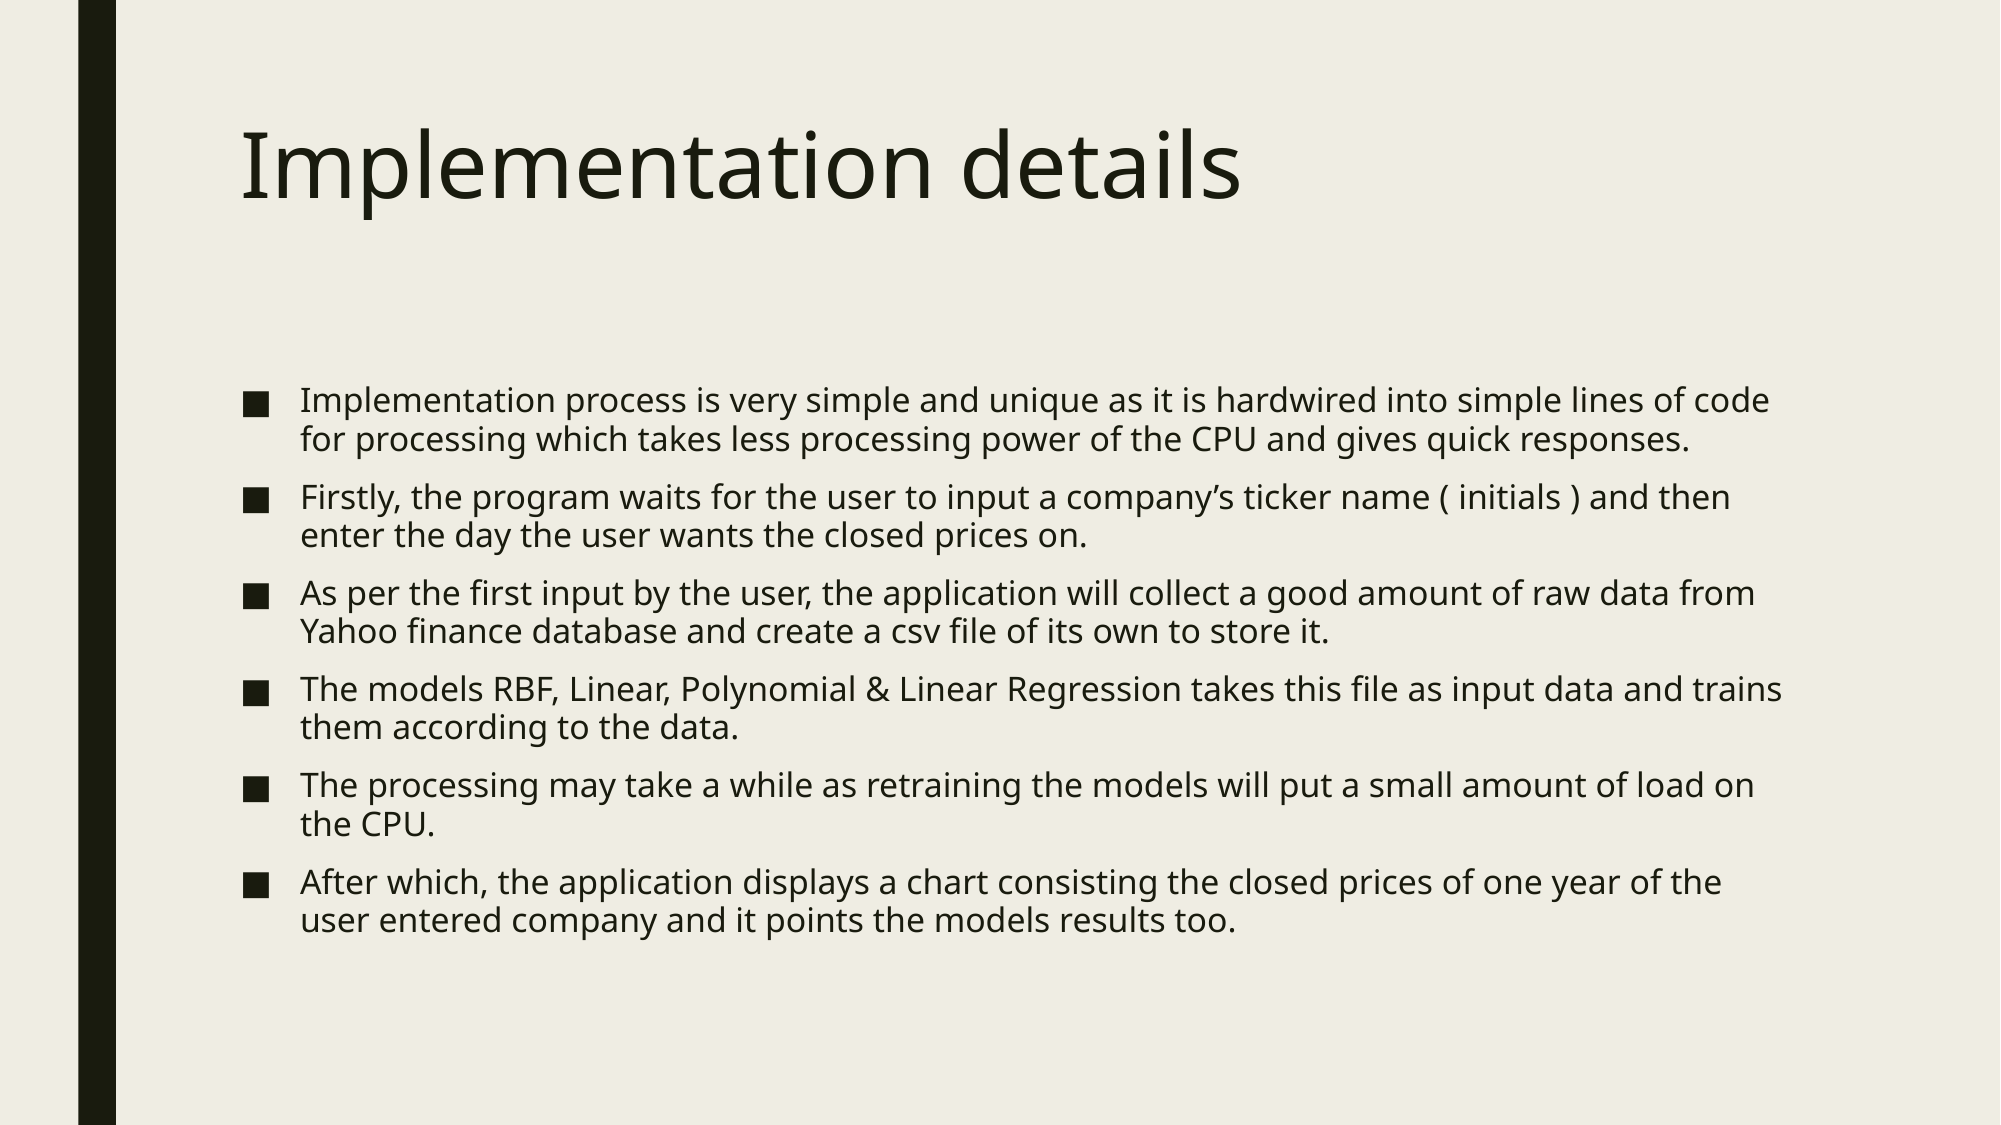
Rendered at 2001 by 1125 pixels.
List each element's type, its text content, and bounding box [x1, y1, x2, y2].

list Implementation process is very simple and unique as it is hardwired into simple lines of code for processing which takes less processing power of the CPU and gives quick responses. Firstly, the program waits for the user to input a company’s ticker name ( initials ) and then enter the day the user wants the closed prices on. As per the first input by the user, the application will collect a good amount of raw data from Yahoo finance database and create a csv file of its own to store it. The models RBF, Linear, Polynomial & Linear Regression takes this file as input data and trains them according to the data. The processing may take a while as retraining the models will put a small amount of load on the CPU. After which, the application displays a chart consisting the closed prices of one year of the user entered company and it points the models results too. [225, 375, 1800, 963]
title Implementation details [225, 112, 1800, 357]
